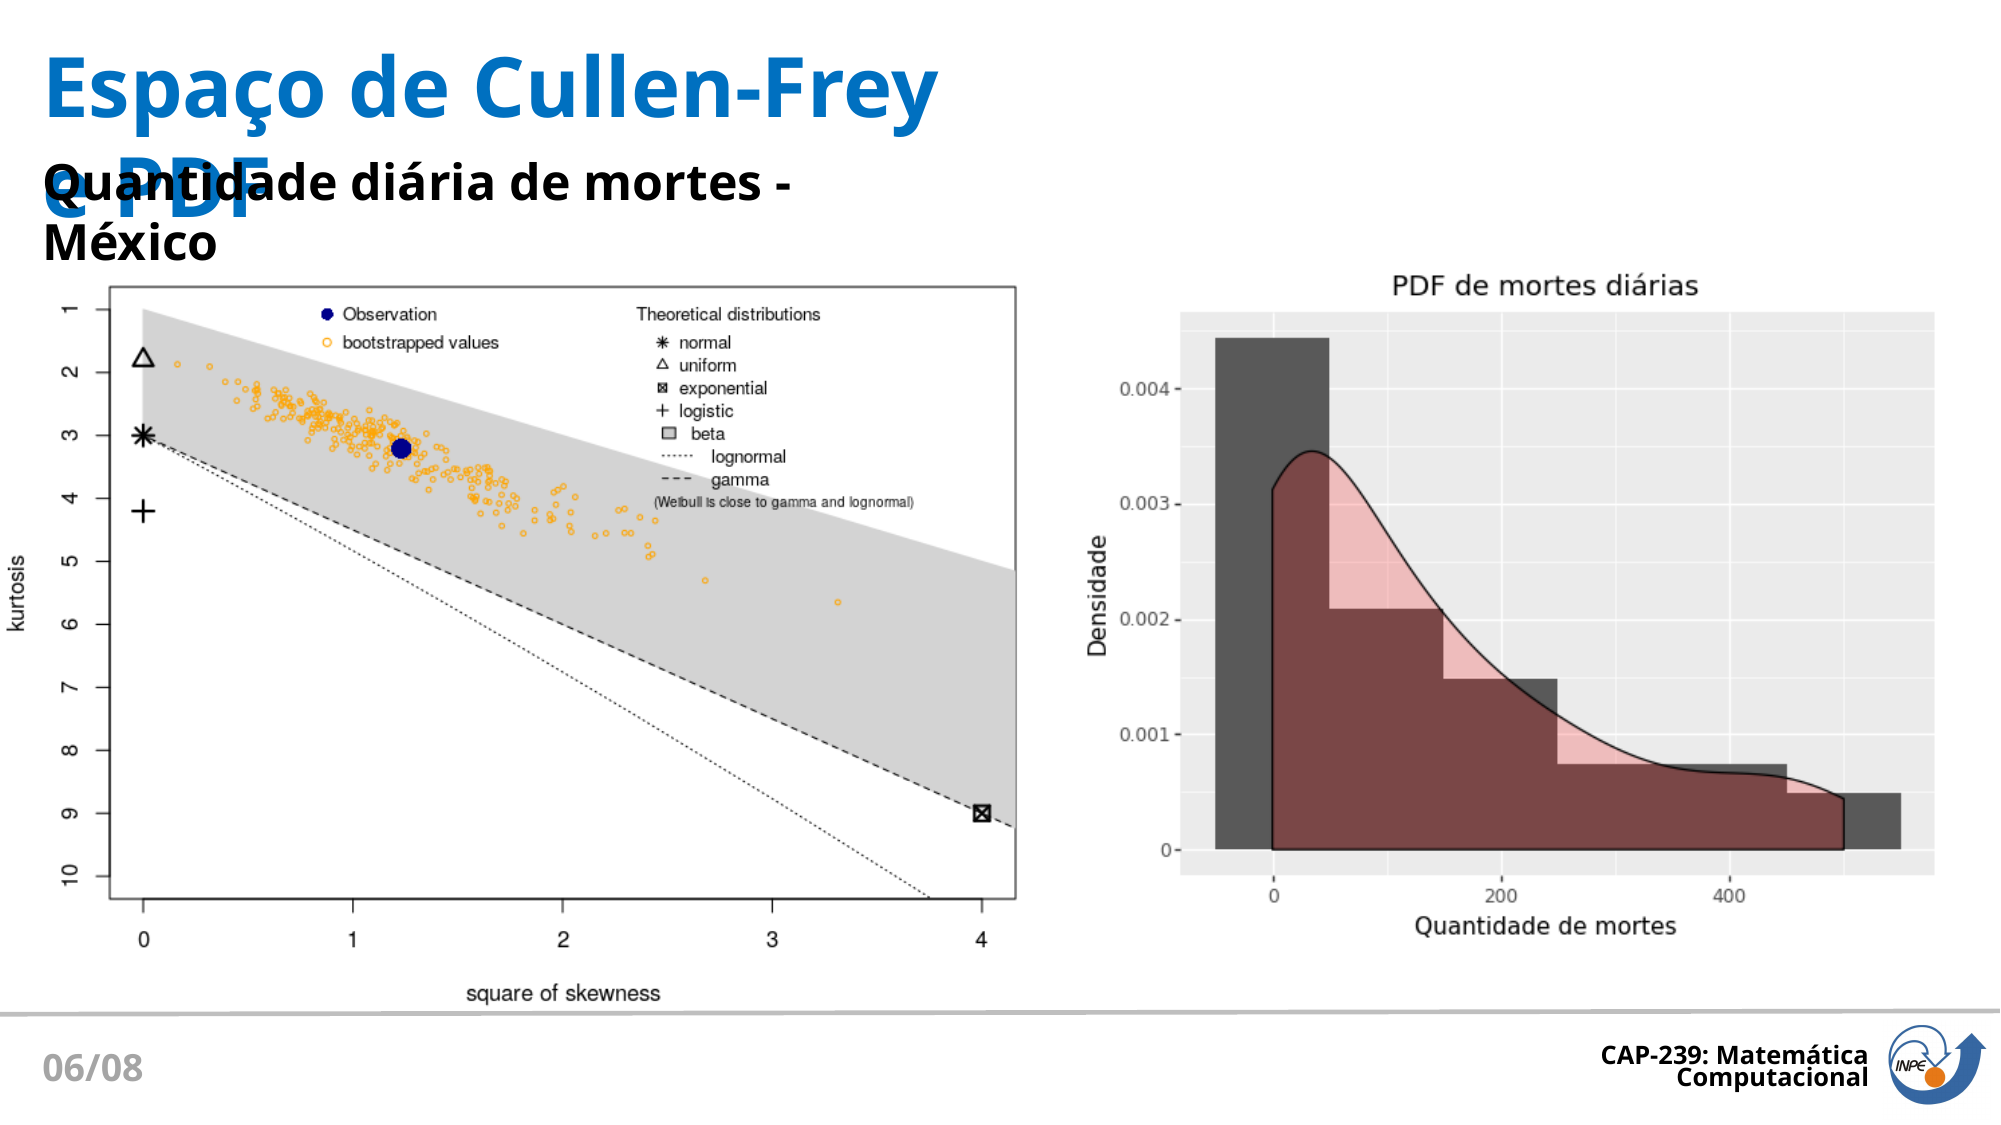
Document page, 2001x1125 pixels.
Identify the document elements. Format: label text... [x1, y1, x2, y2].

text_box Quantidade diária de mortes - México [27, 142, 888, 227]
text_box Espaço de Cullen-Frey e PDF [27, 26, 993, 143]
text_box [1074, 1010, 2000, 1015]
text_box 06/08 [27, 1036, 478, 1098]
text_box CAP-239: Matemática Computacional [1472, 1040, 1877, 1100]
picture [0, 259, 1951, 1009]
picture [1882, 1016, 1991, 1120]
